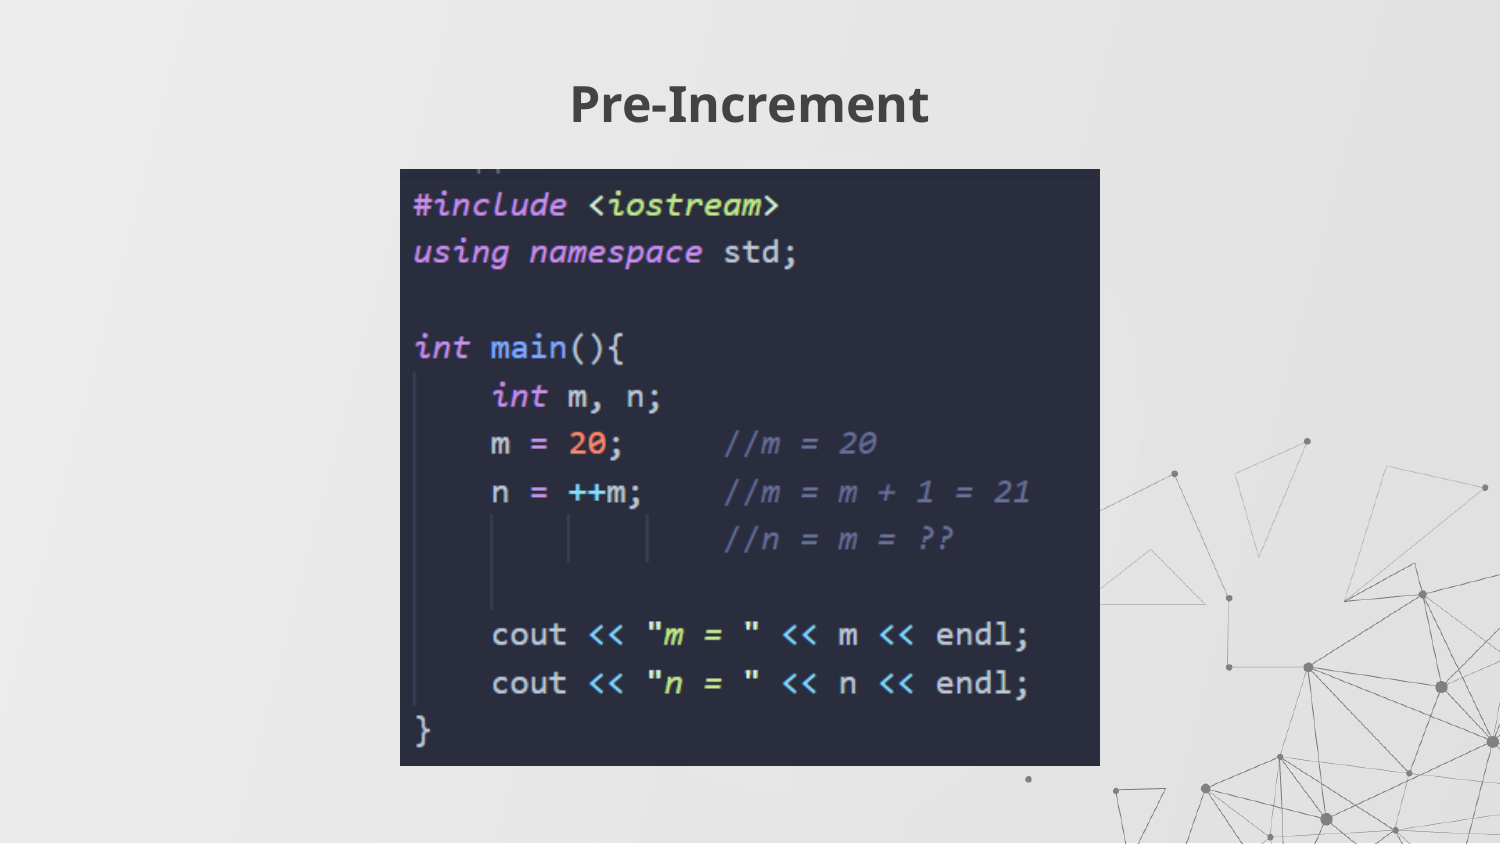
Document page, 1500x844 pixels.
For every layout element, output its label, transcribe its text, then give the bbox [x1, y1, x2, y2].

picture [0, 0, 1500, 844]
title Pre-Increment [322, 57, 1178, 214]
